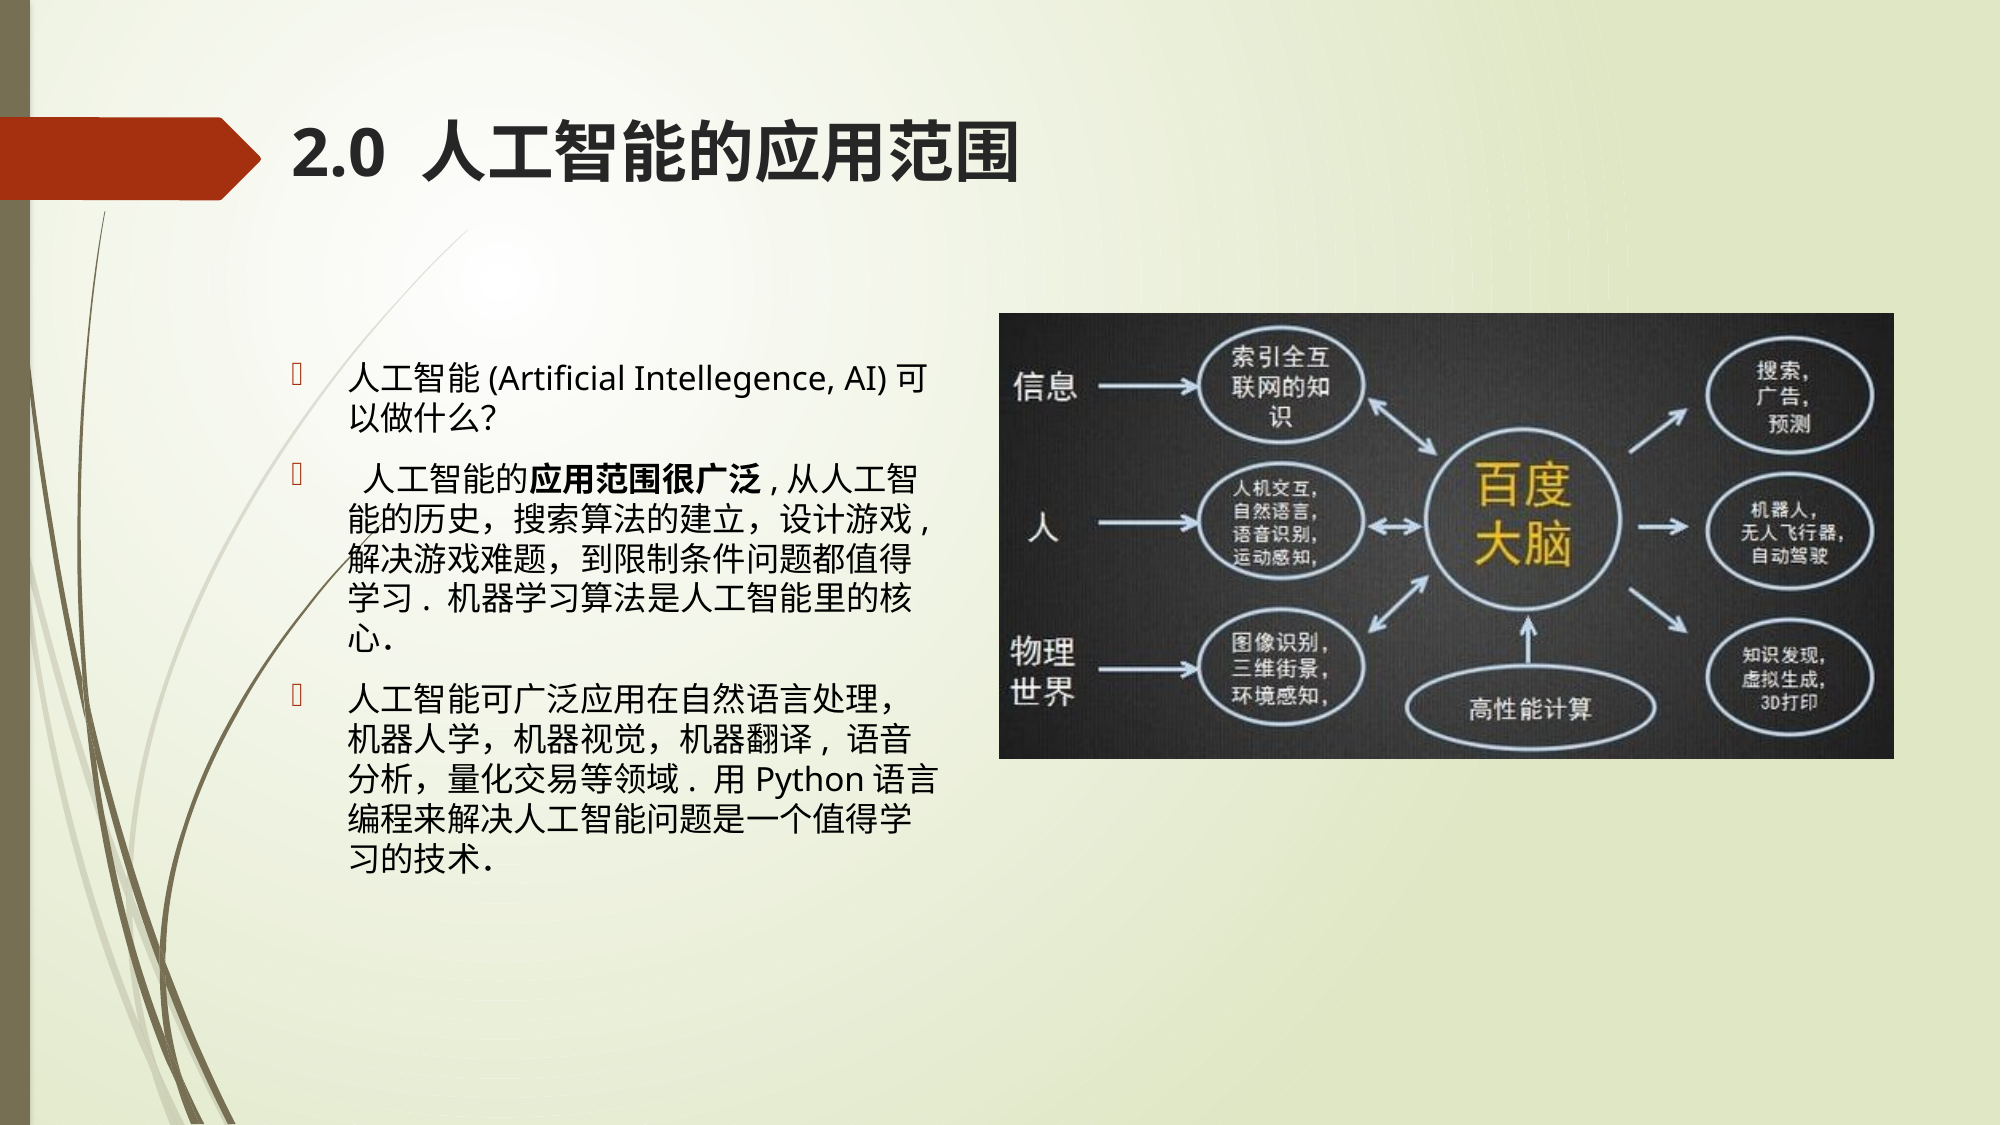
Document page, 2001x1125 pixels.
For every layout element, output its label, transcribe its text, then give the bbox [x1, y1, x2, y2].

title 2.0 人工智能的应用范围 [276, 102, 1106, 313]
list 人工智能(Artificial Intellegence, AI)可以做什么？ 人工智能的应用范围很广泛,从人工智能的历史，搜索算法的建立，设计游戏, 解决游戏难题，到限制条件问题都值得学习. 机器学习算法是人工智能里的核心． 人工智能可广泛应用在自然语言处理，机器人学，机器视觉，机器翻译, 语音分析，量化交易等领域. 用Python语言编程来解决人工智能问题是一个值得学习的技术． [276, 350, 956, 970]
picture [999, 313, 1894, 759]
